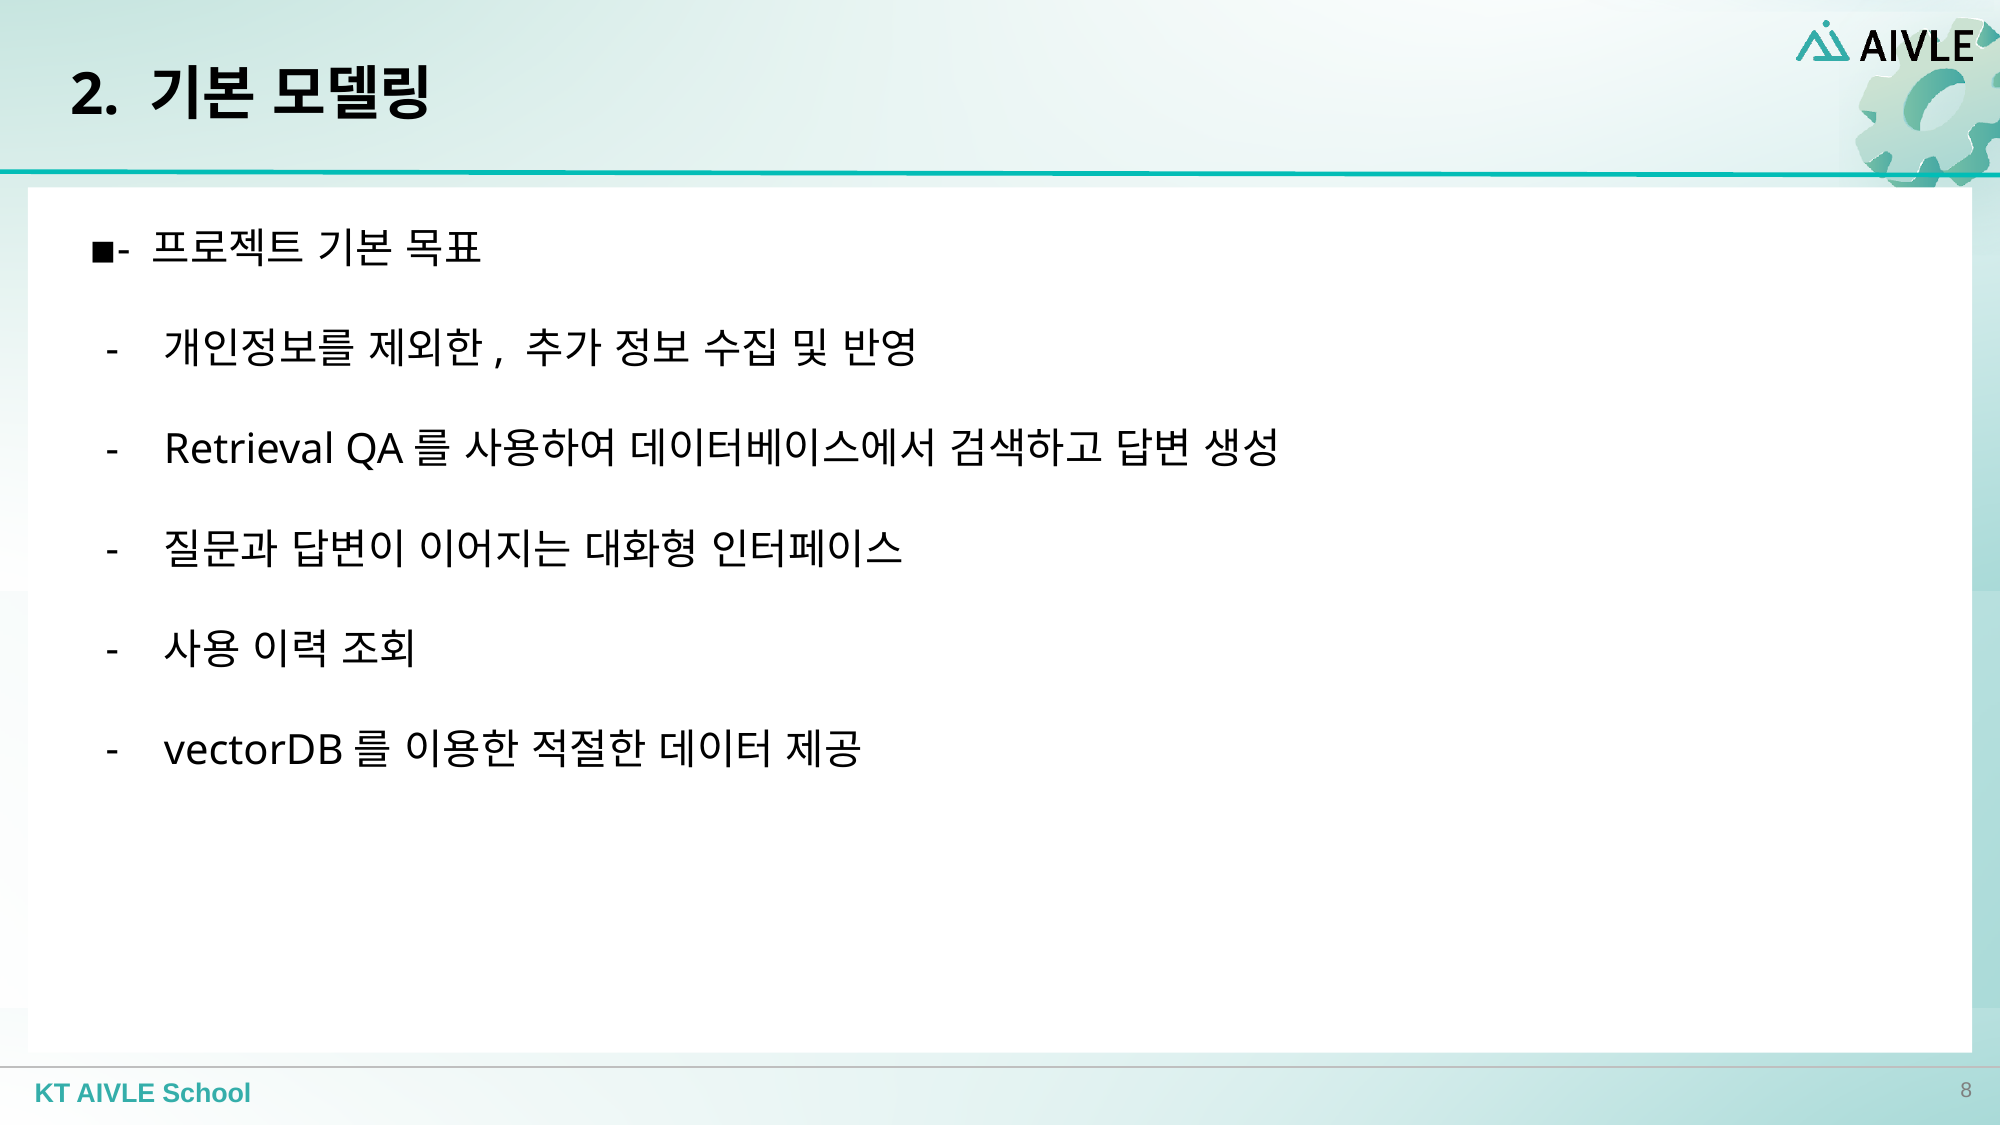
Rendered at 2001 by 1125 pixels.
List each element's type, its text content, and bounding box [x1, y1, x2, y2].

text_box - 프로젝트 기본 목표 개인정보를 제외한, 추가 정보 수집 및 반영 Retrieval QA를 사용하여 데이터베이스에서 검색하고 답변 생성 질문과 답변이 이어지는 대화형 인터페이스 사용 이력 조회 vectorDB를 이용한 적절한 데이터 제공 [73, 214, 1694, 937]
picture [0, 1068, 2000, 1125]
picture [0, 174, 2000, 1066]
title 2. 기본 모델링 [51, 47, 1169, 151]
picture [0, 0, 2000, 172]
